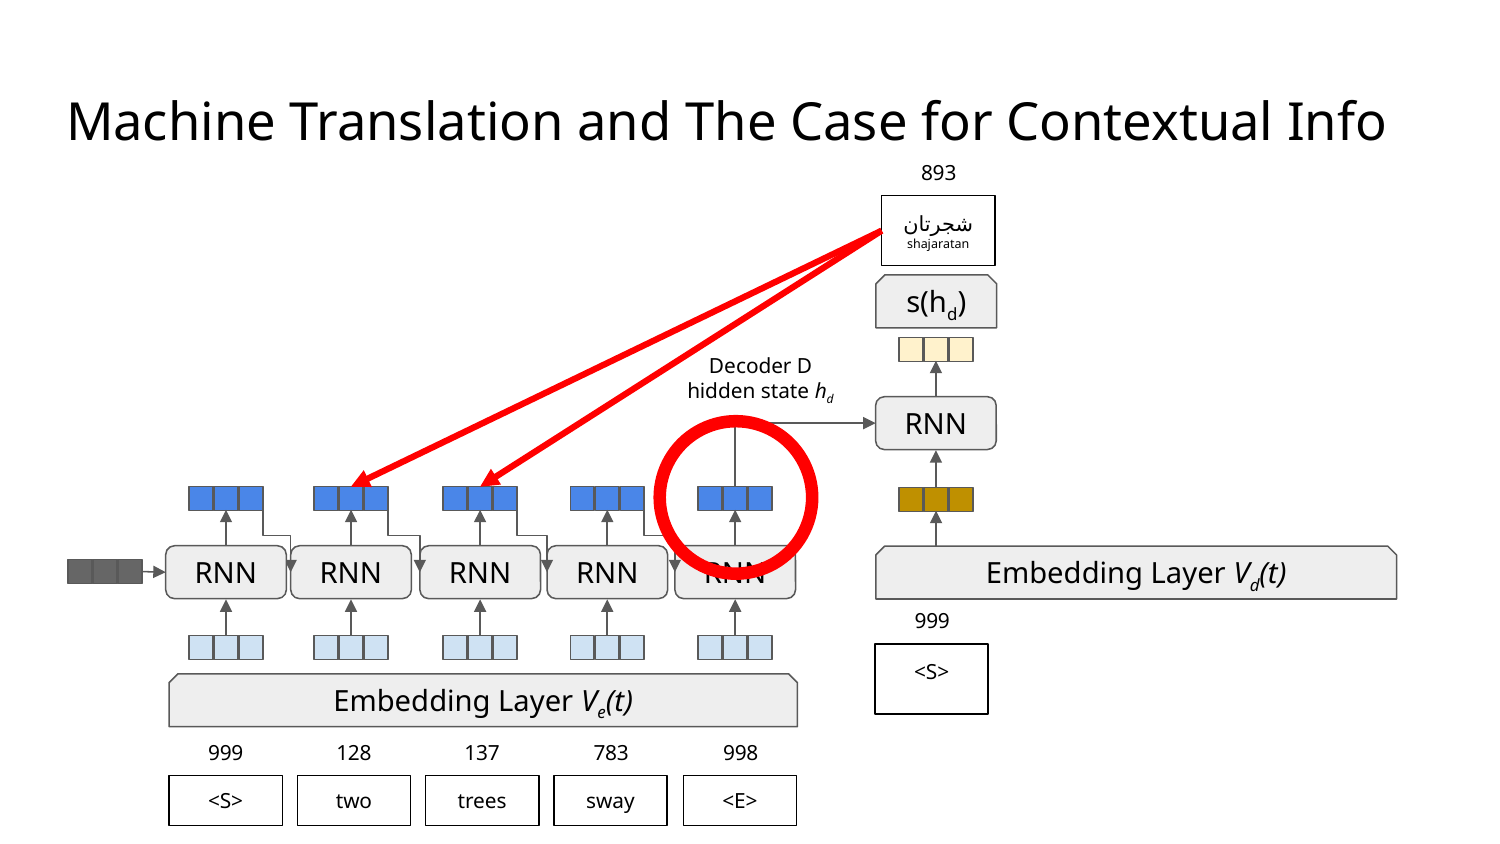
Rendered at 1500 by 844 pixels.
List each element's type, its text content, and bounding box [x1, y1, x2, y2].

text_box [387, 495, 796, 636]
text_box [874, 450, 1397, 715]
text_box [168, 635, 798, 832]
title Machine Translation and The Case for Contextual Info [51, 72, 1449, 167]
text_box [875, 146, 997, 337]
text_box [350, 230, 882, 487]
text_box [886, 337, 997, 487]
text_box [800, 496, 813, 539]
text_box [67, 486, 287, 636]
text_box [287, 486, 382, 633]
